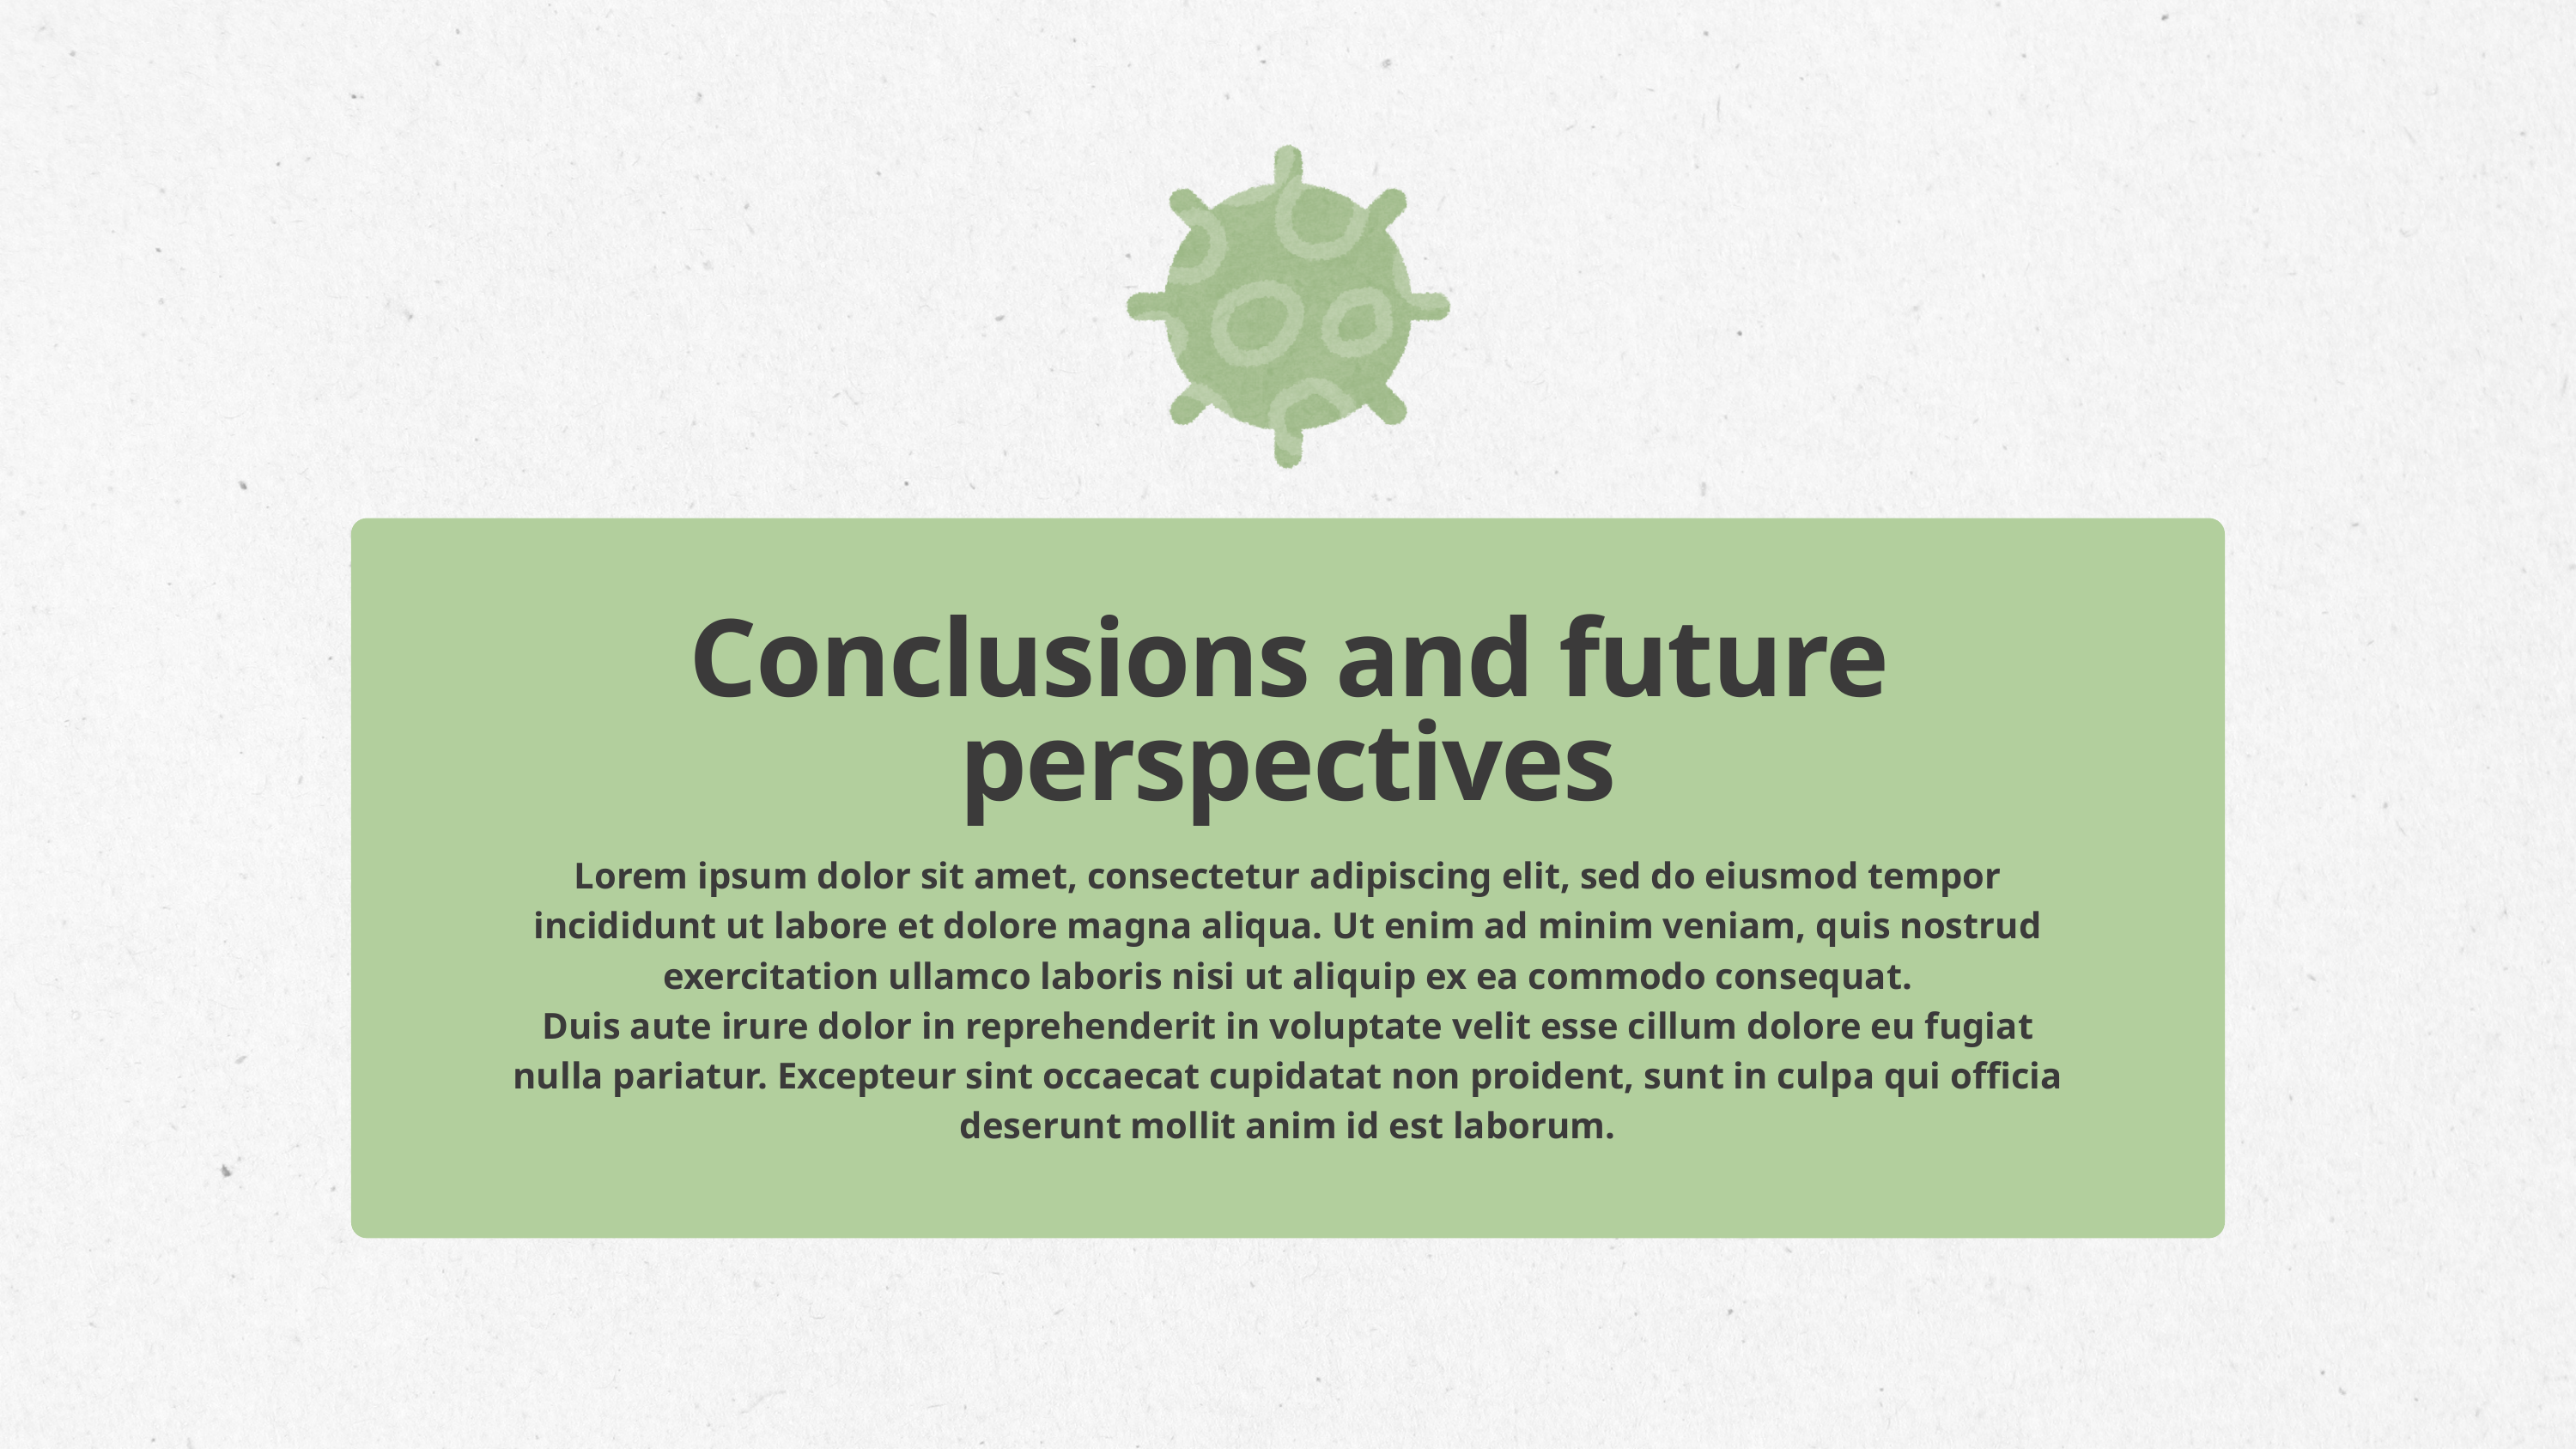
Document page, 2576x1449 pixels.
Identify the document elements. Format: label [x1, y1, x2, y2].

text_box [0, 0, 2576, 1449]
text_box [1124, 144, 1452, 470]
text_box [350, 518, 2226, 1239]
